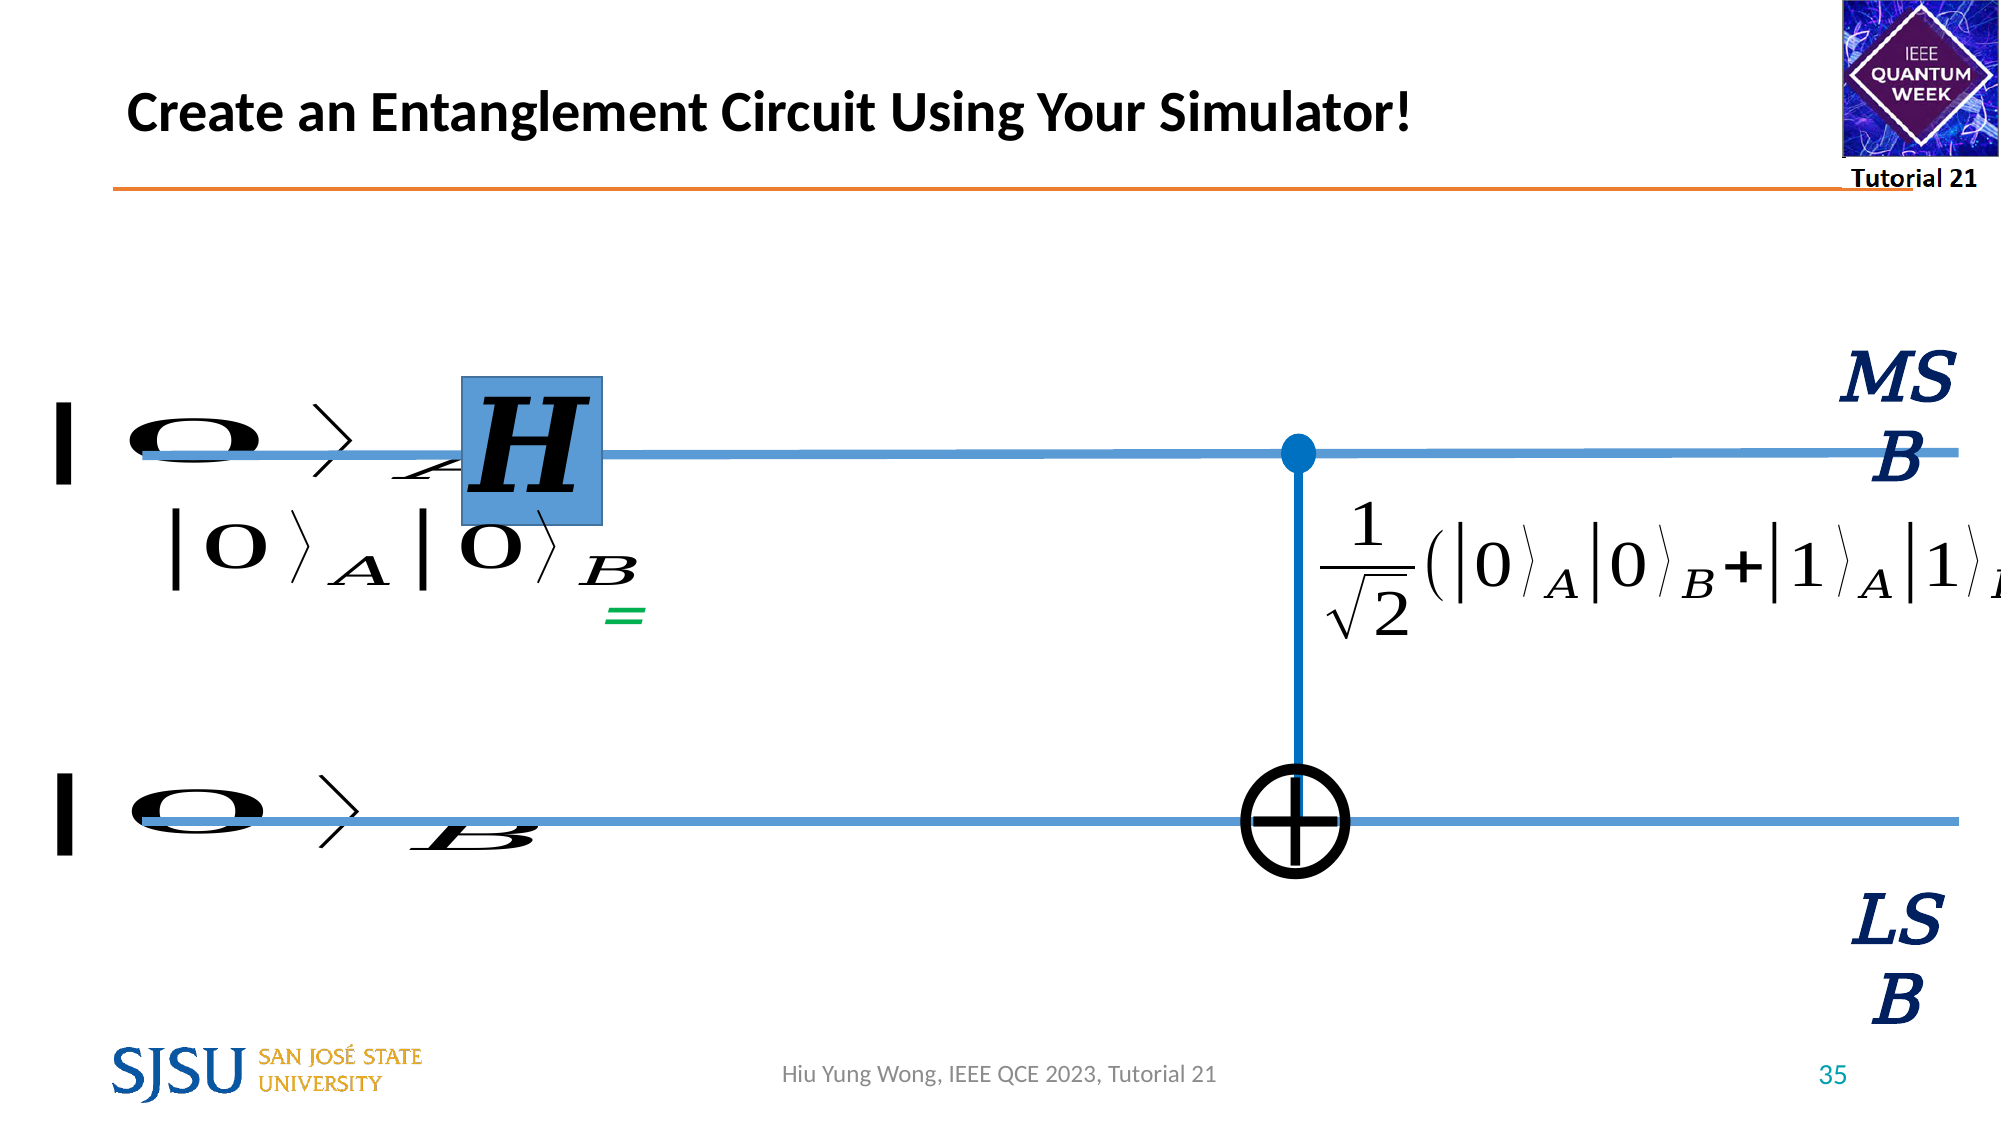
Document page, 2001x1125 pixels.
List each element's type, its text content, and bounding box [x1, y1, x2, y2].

footer Hiu Yung Wong, IEEE QCE 2023, Tutorial 21 [662, 1042, 1338, 1103]
title Create an Entanglement Circuit Using Your Simulator! [112, 37, 1913, 188]
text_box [3, 326, 2000, 965]
picture [112, 1044, 422, 1103]
picture [1842, 0, 2000, 188]
